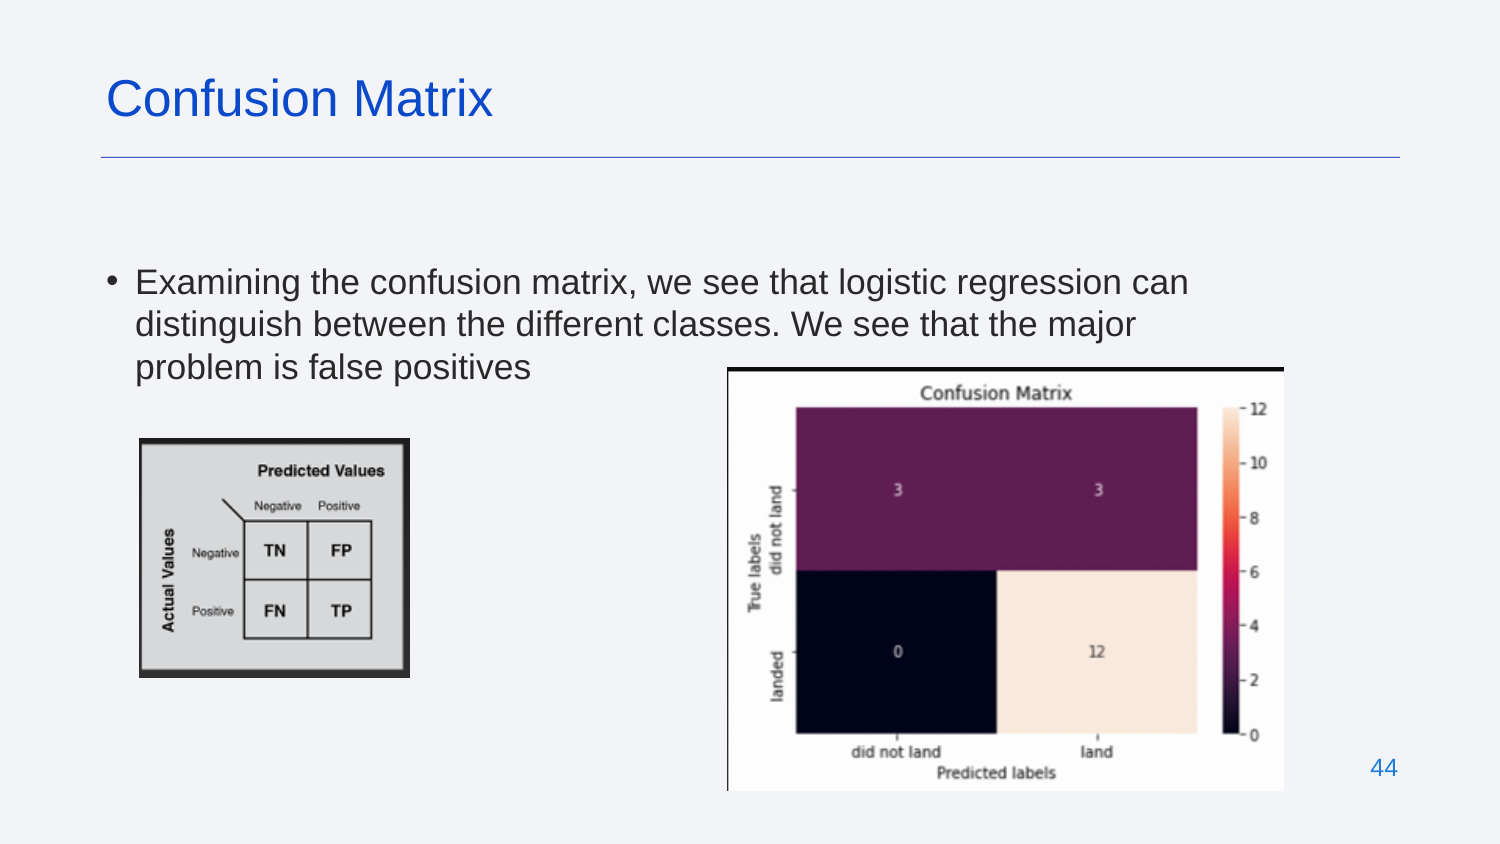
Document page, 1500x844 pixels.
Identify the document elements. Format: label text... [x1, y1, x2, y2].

picture [0, 0, 1500, 844]
text_box Confusion Matrix [94, 66, 1389, 134]
list Examining the confusion matrix, we see that logistic regression can distinguish between the different classes. We see that the major problem is false positives [94, 253, 1261, 723]
slide_number ‹#› [1288, 741, 1410, 791]
